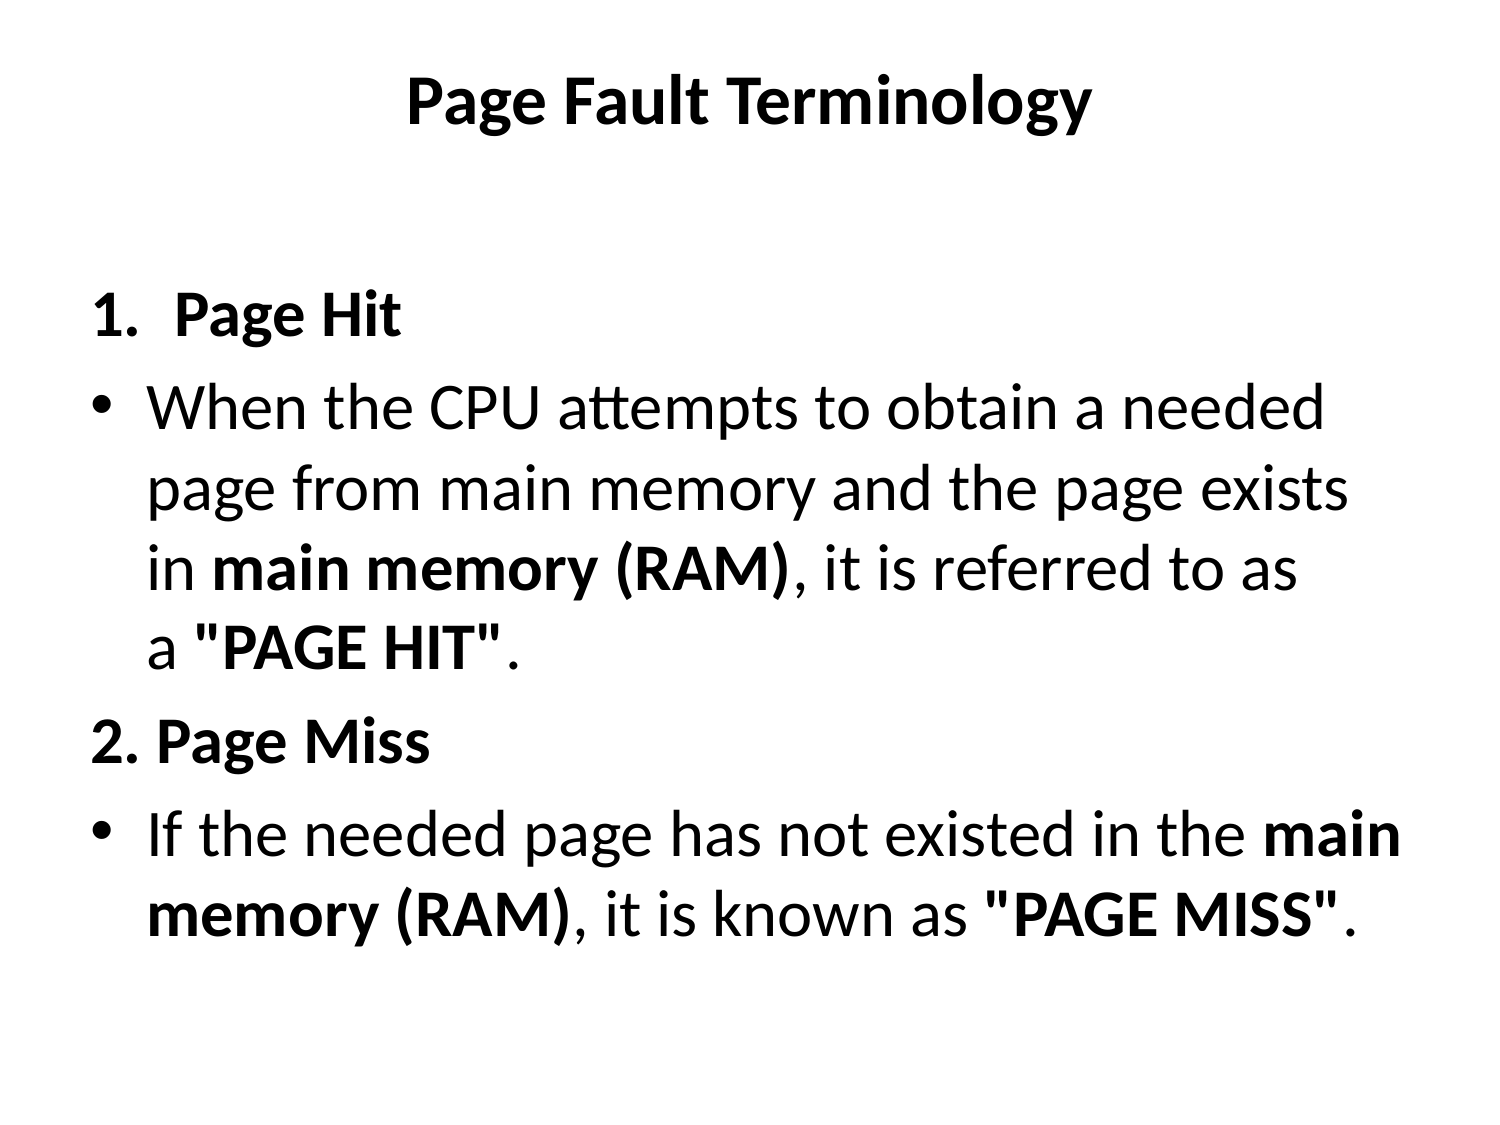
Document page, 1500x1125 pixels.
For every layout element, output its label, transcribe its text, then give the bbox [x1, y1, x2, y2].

title Page Fault Terminology [75, 45, 1425, 233]
list Page Hit When the CPU attempts to obtain a needed page from main memory and the page exists in main memory (RAM), it is referred to as a "PAGE HIT". 2. Page Miss If the needed page has not existed in the main memory (RAM), it is known as "PAGE MISS". [75, 262, 1425, 1005]
